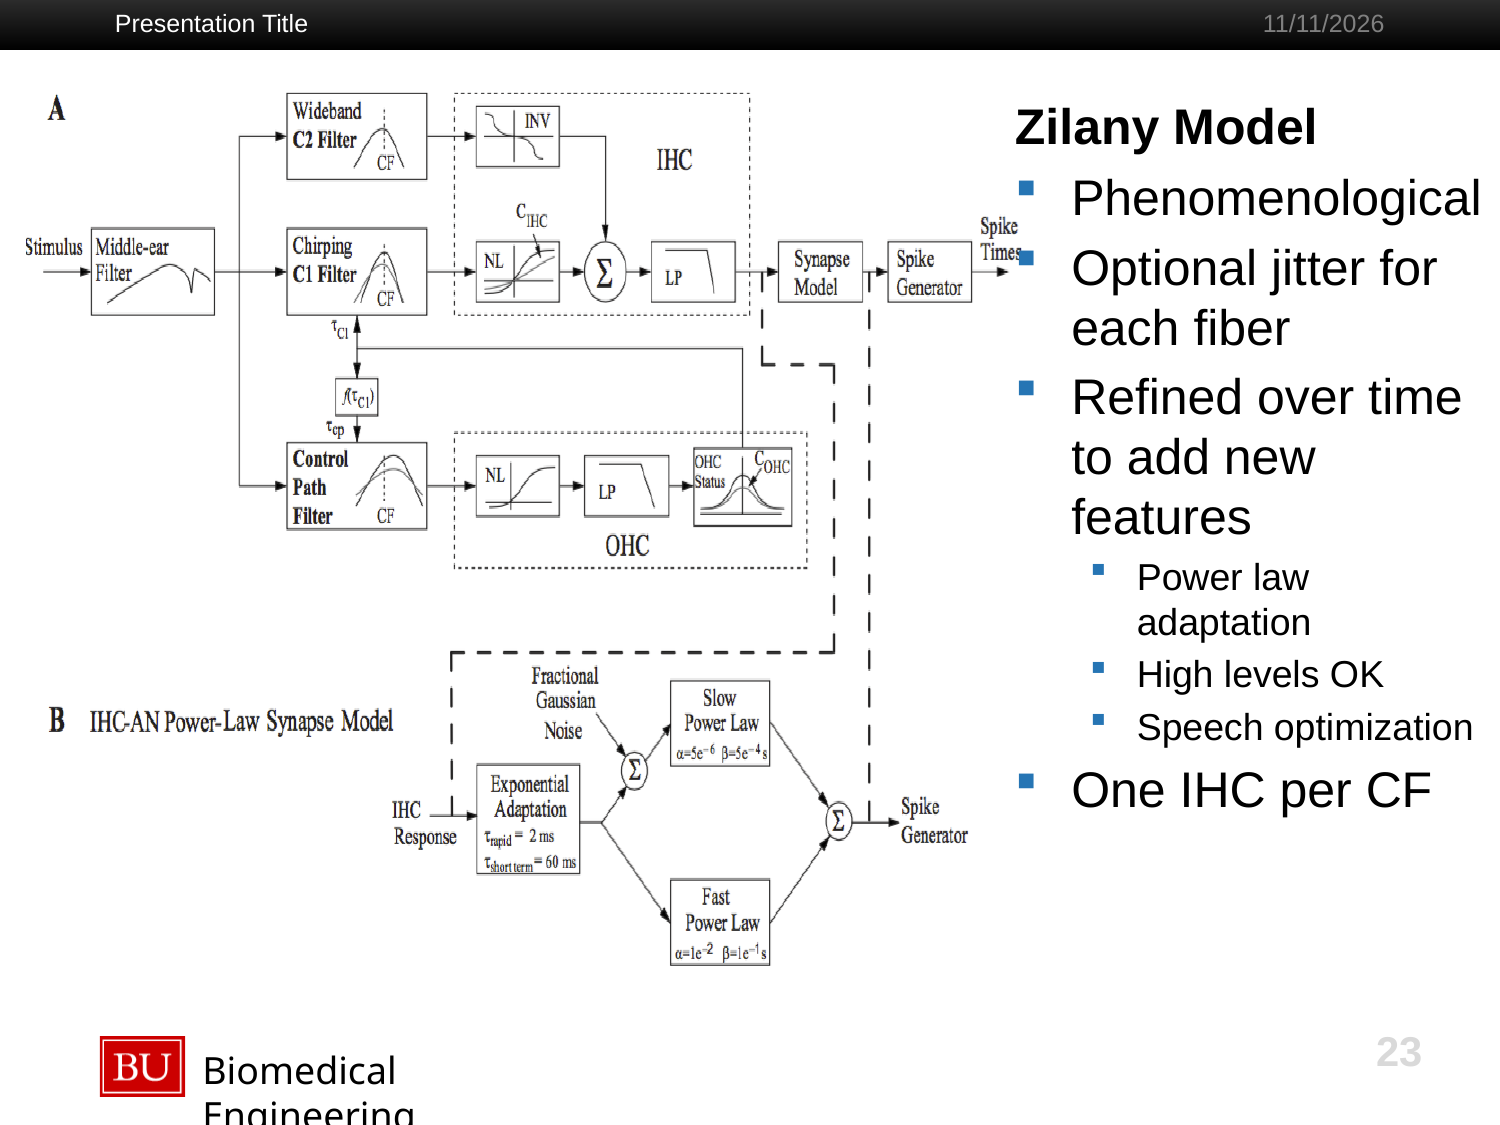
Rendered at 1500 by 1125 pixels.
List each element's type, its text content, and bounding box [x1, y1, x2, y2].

list Zilany Model Phenomenological Optional jitter for each fiber Refined over time to add new features Power law adaptation High levels OK Speech optimization One IHC per CF [999, 87, 1500, 1013]
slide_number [999, 0, 1401, 51]
picture [10, 87, 1026, 973]
footer Presentation Title [99, 0, 938, 51]
picture [99, 1036, 188, 1097]
slide_number 23 [1199, 1024, 1438, 1092]
